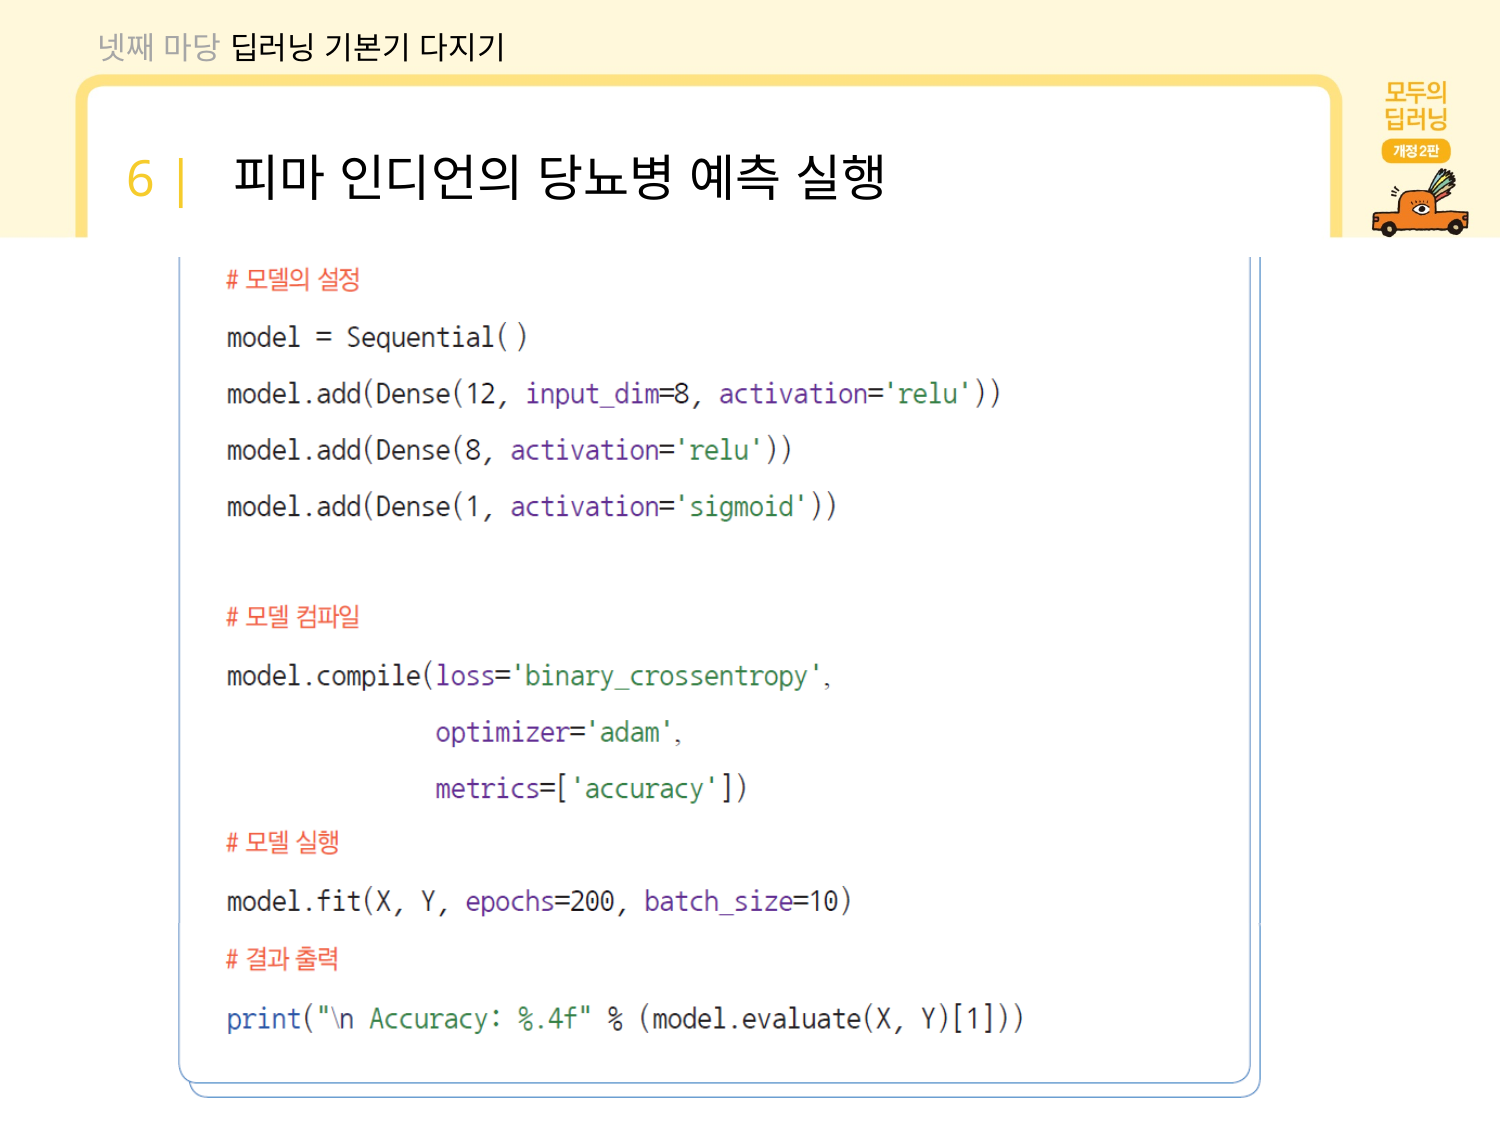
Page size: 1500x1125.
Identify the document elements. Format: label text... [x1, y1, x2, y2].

picture [0, 0, 1500, 1125]
text_box 넷째 마당 딥러닝 기본기 다지기 [82, 0, 1133, 74]
text_box 6 | 피마 인디언의 당뇨병 예측 실행 [111, 99, 1309, 214]
